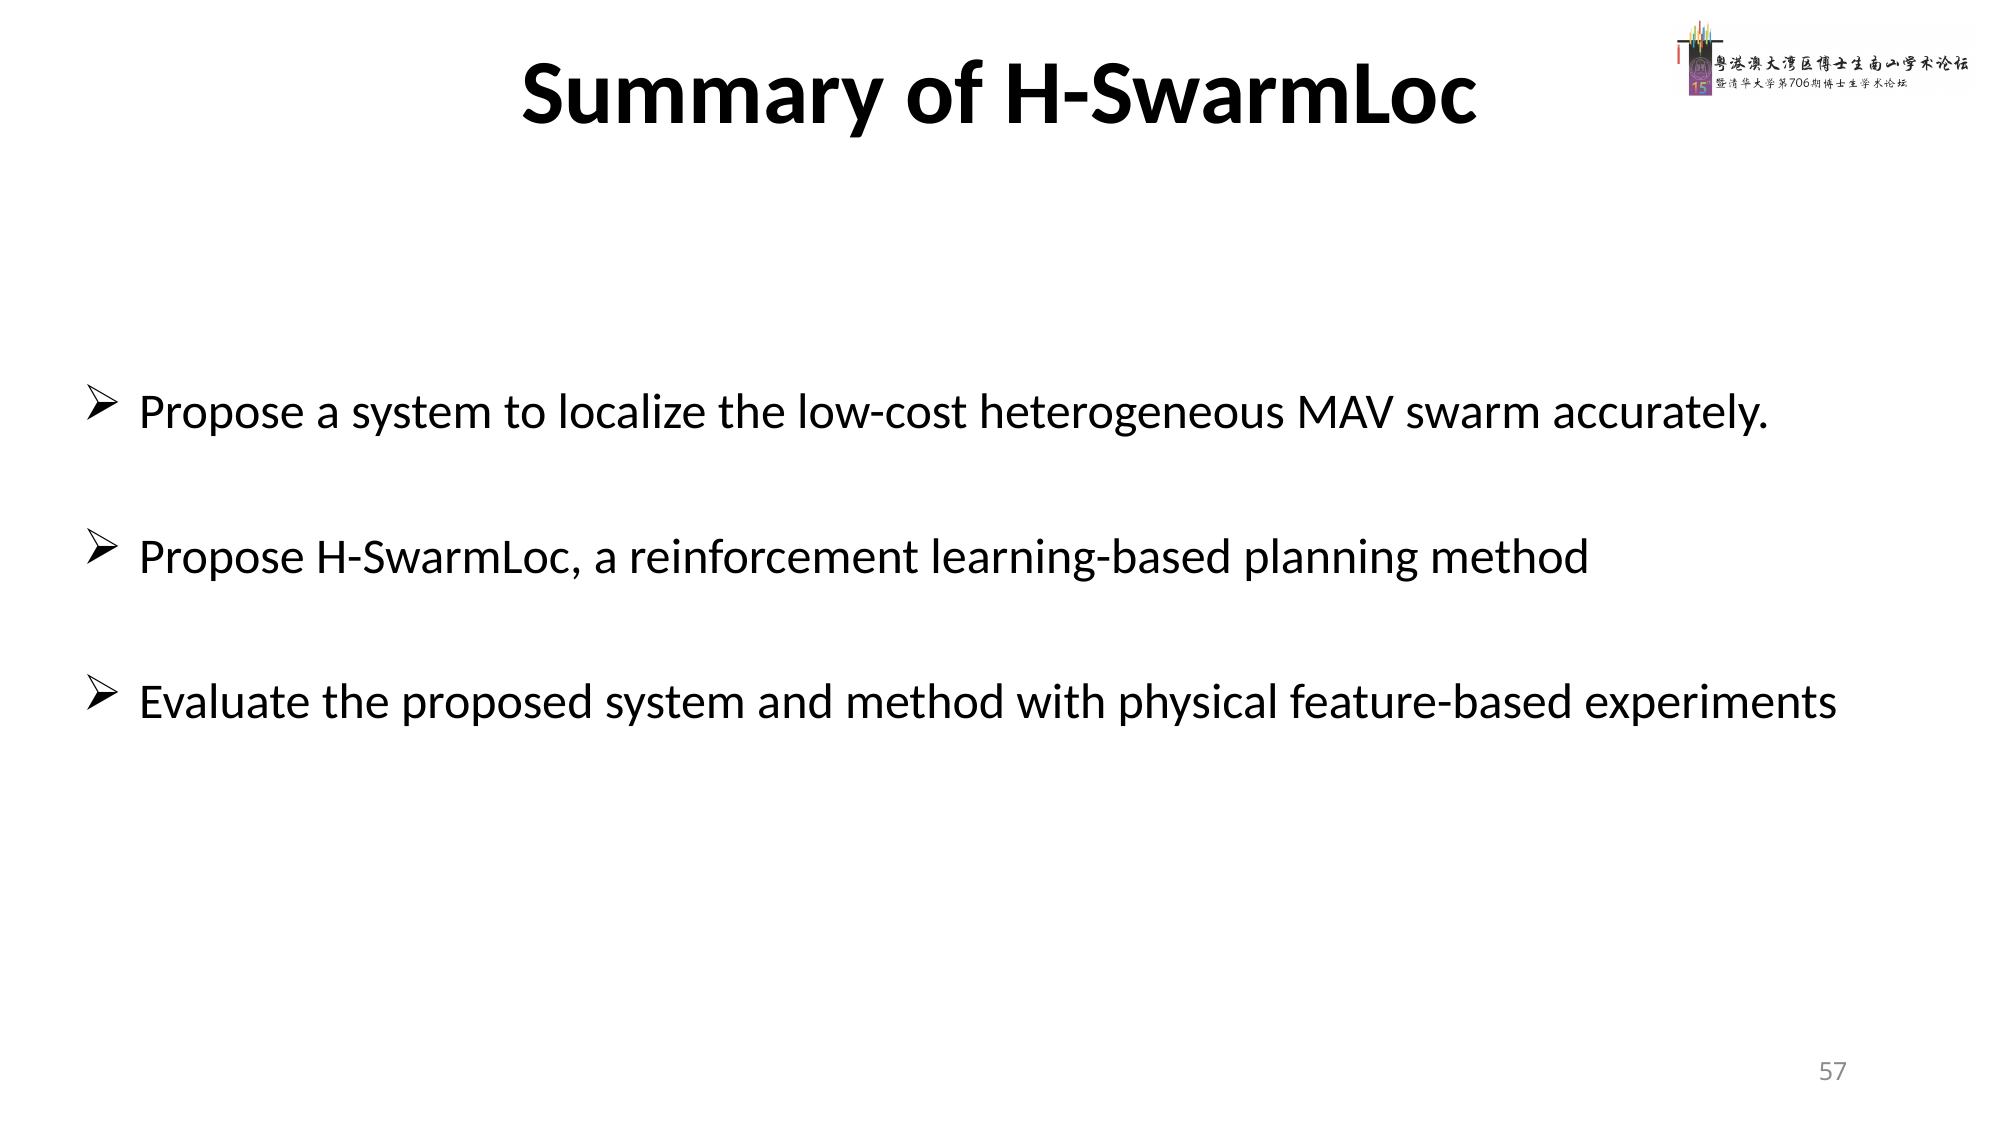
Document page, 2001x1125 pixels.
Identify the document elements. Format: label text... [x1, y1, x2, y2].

text_box Summary of H-SwarmLoc [0, 24, 2000, 150]
text_box Propose a system to localize the low-cost heterogeneous MAV swarm accurately. Propose H-SwarmLoc, a reinforcement learning-based planning method Evaluate the proposed system and method with physical feature-based experiments [68, 370, 1932, 809]
slide_number 57 [1412, 1042, 1863, 1103]
